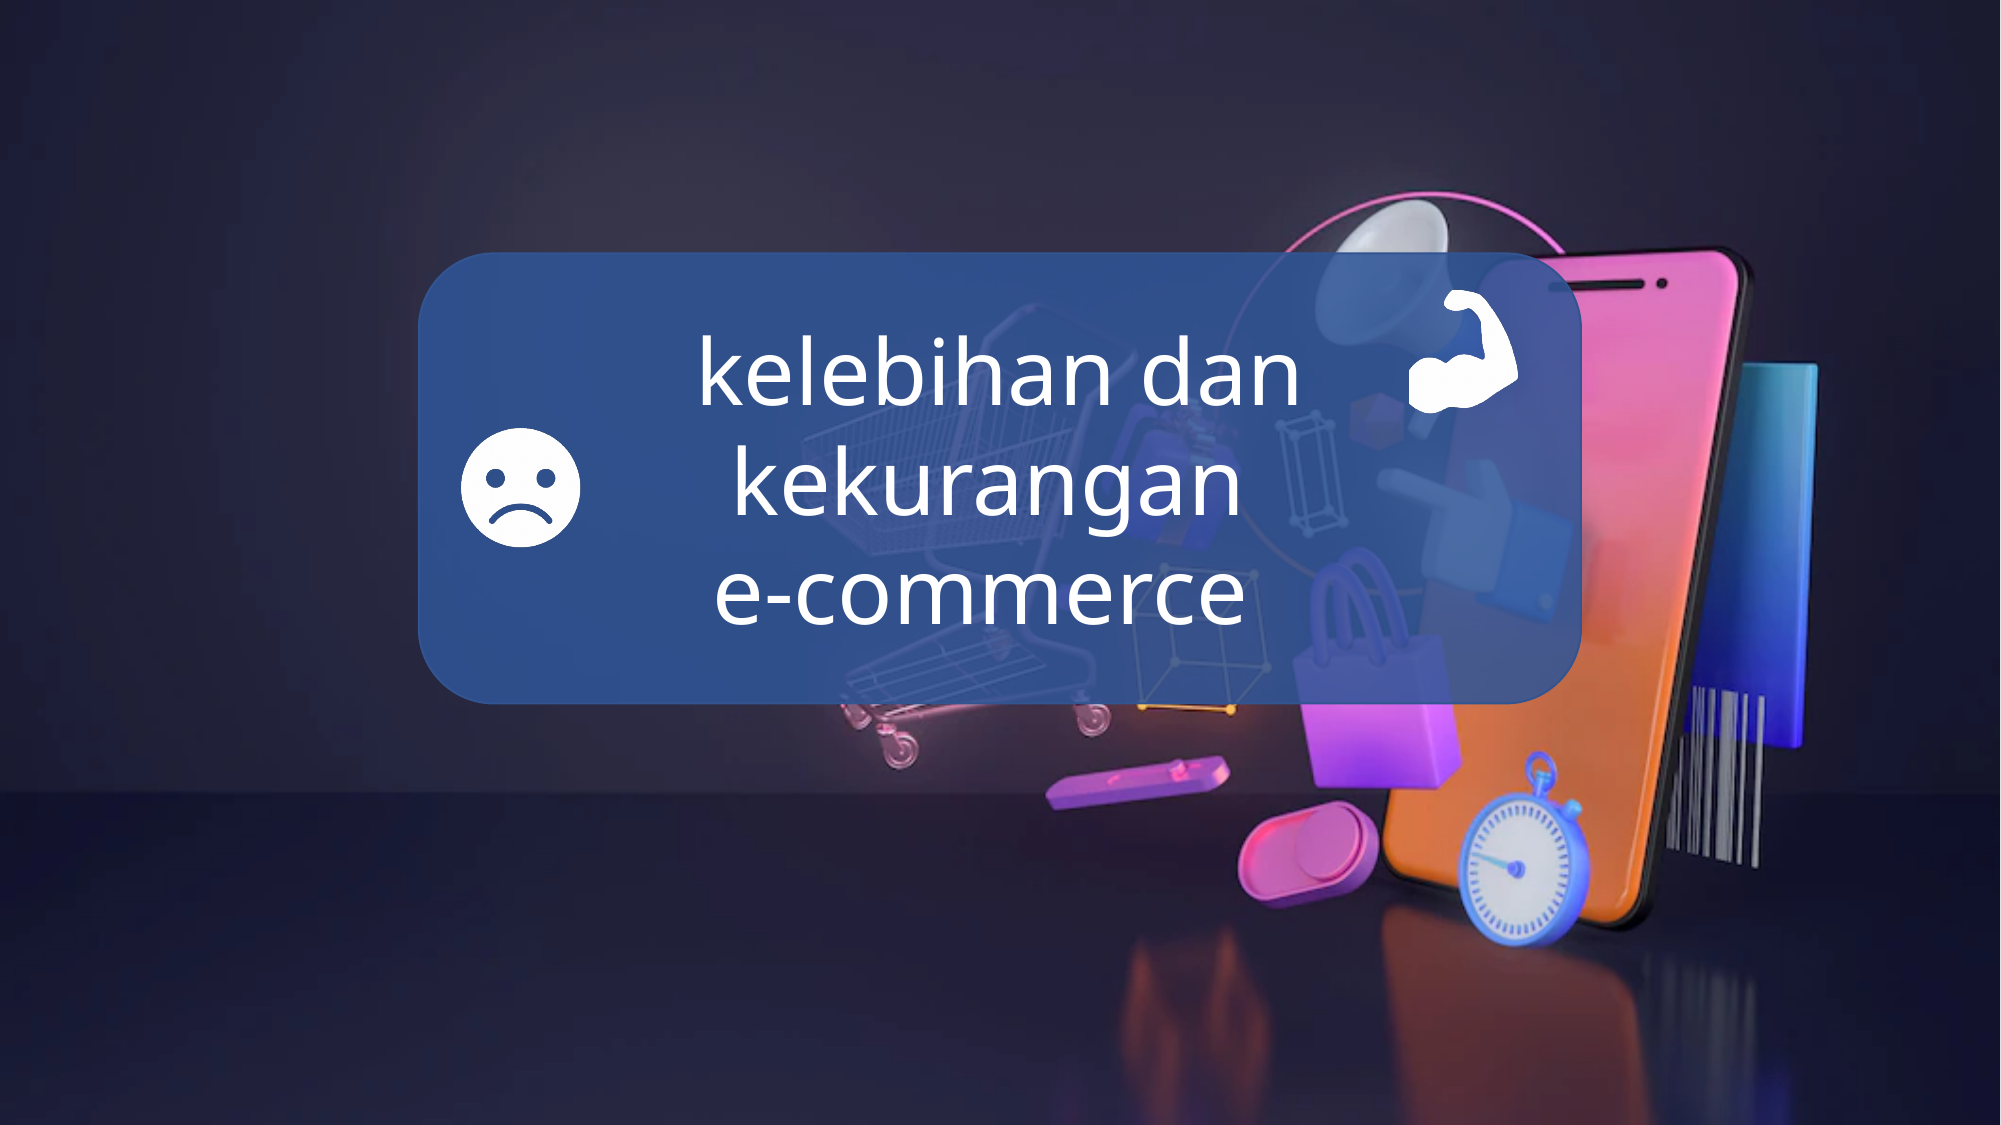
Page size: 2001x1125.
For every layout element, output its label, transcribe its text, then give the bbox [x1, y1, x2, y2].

picture [0, 0, 2001, 1125]
text_box kelebihan dan kekurangan e-commerce [417, 252, 1582, 705]
